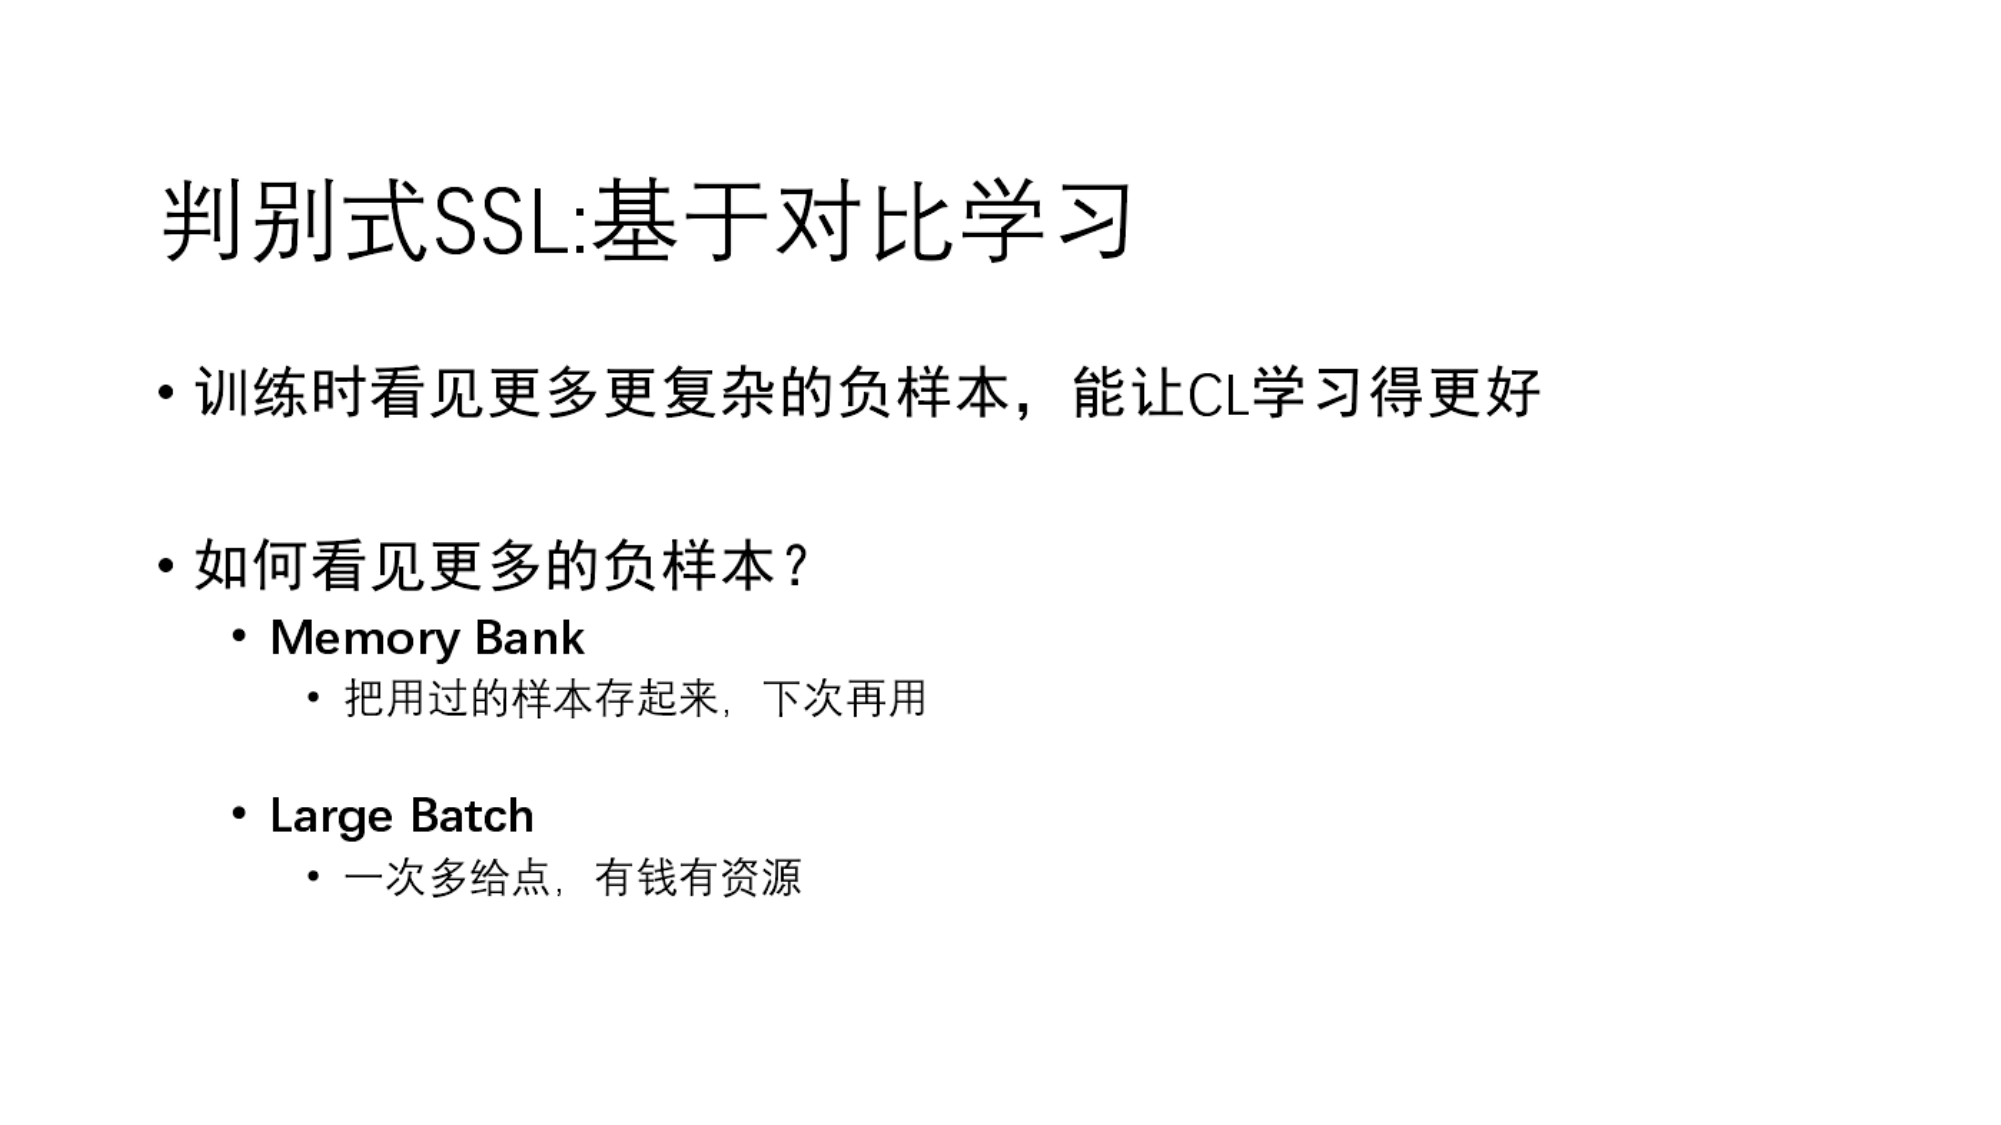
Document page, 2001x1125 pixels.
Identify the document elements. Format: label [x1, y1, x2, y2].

picture [0, 117, 2000, 1008]
